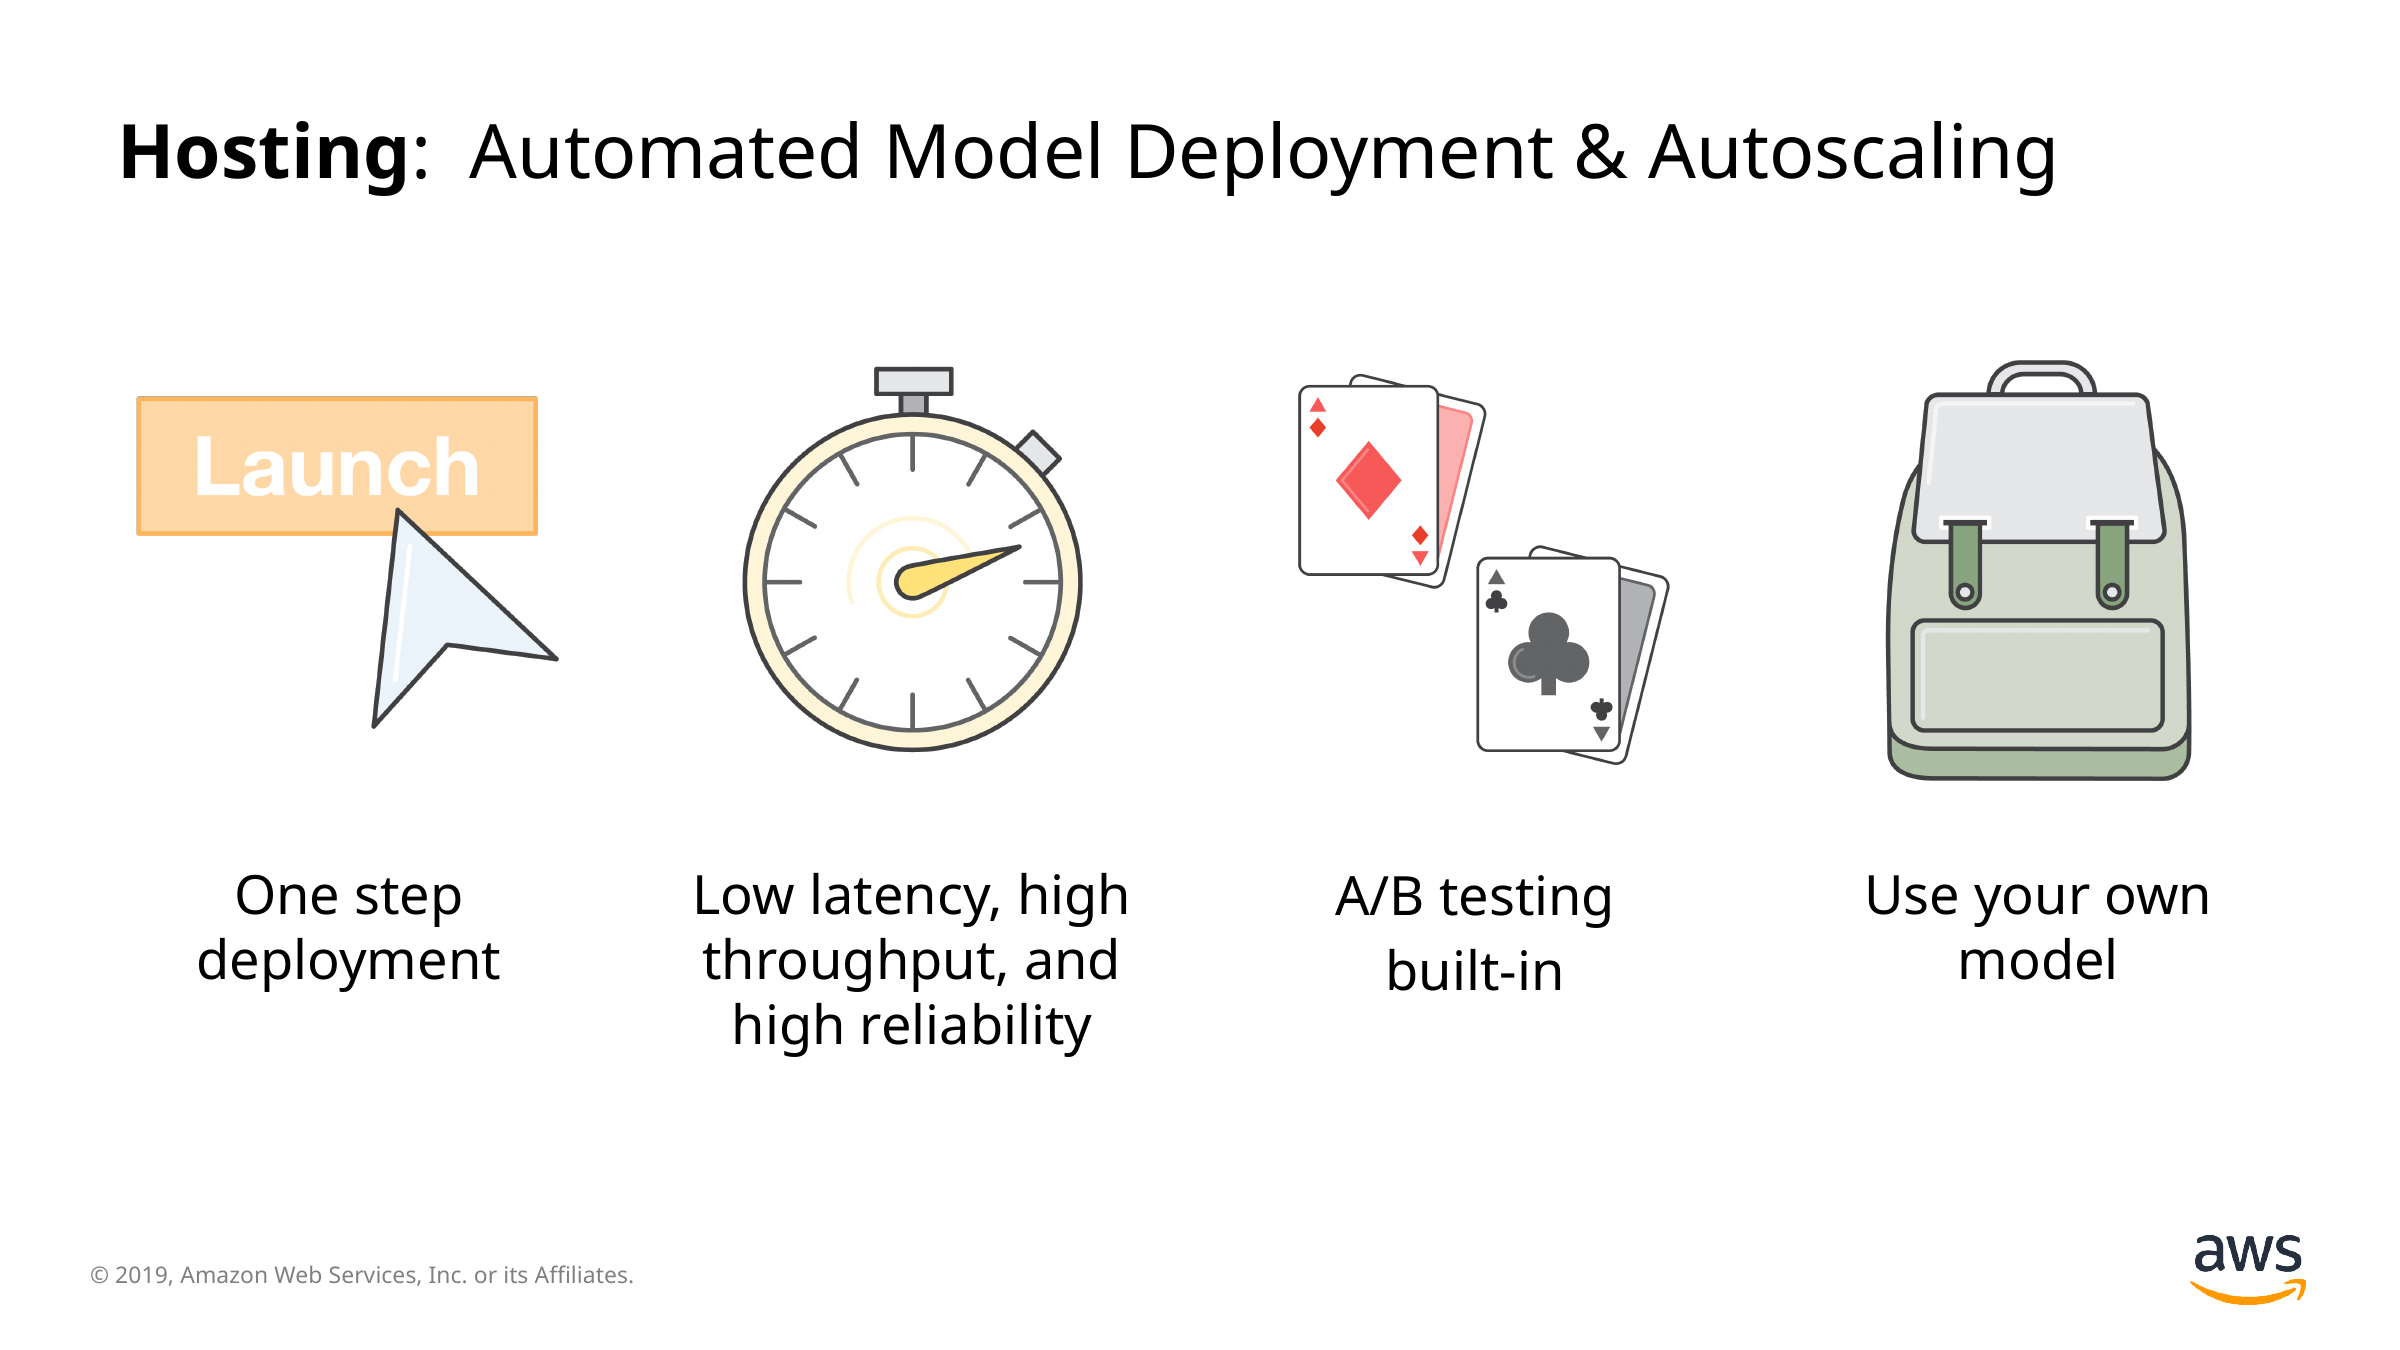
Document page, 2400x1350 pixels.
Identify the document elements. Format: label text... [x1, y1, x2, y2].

picture [118, 333, 578, 793]
picture [682, 333, 1142, 793]
text_box A/B testing built-in [1219, 848, 1731, 1045]
text_box One step deployment [93, 848, 605, 928]
picture [1817, 349, 2260, 793]
picture [1255, 346, 1705, 790]
text_box Hosting: Automated Model Deployment & Autoscaling [93, 91, 2312, 215]
text_box Low latency, high throughput, and high reliability [656, 848, 1168, 928]
text_box Use your own model [1782, 848, 2295, 989]
picture [2190, 1235, 2306, 1305]
